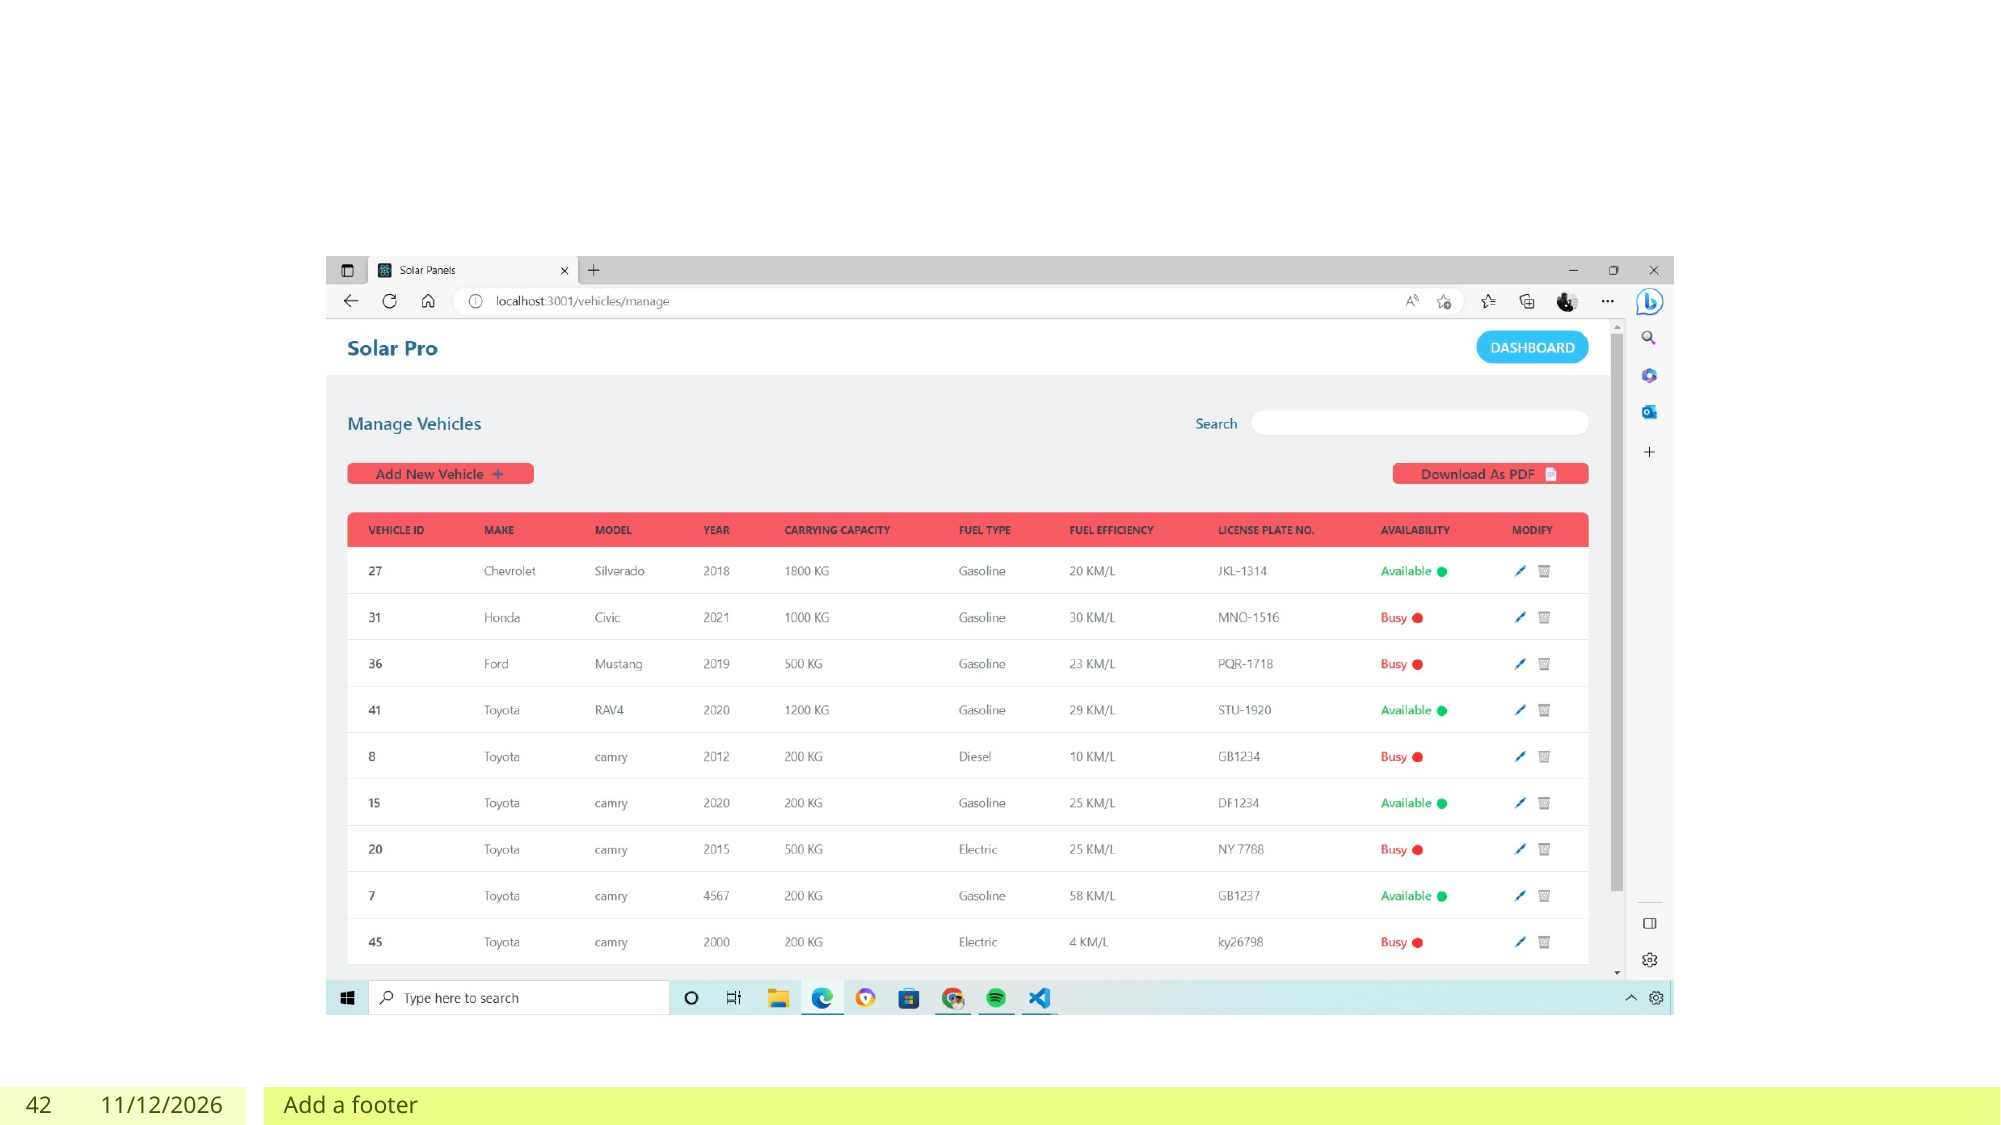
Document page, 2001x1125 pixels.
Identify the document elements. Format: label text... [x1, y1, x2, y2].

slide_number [74, 1087, 239, 1125]
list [326, 256, 1674, 1015]
footer Add a footer [268, 1087, 1769, 1125]
slide_number 42 [0, 1087, 68, 1125]
